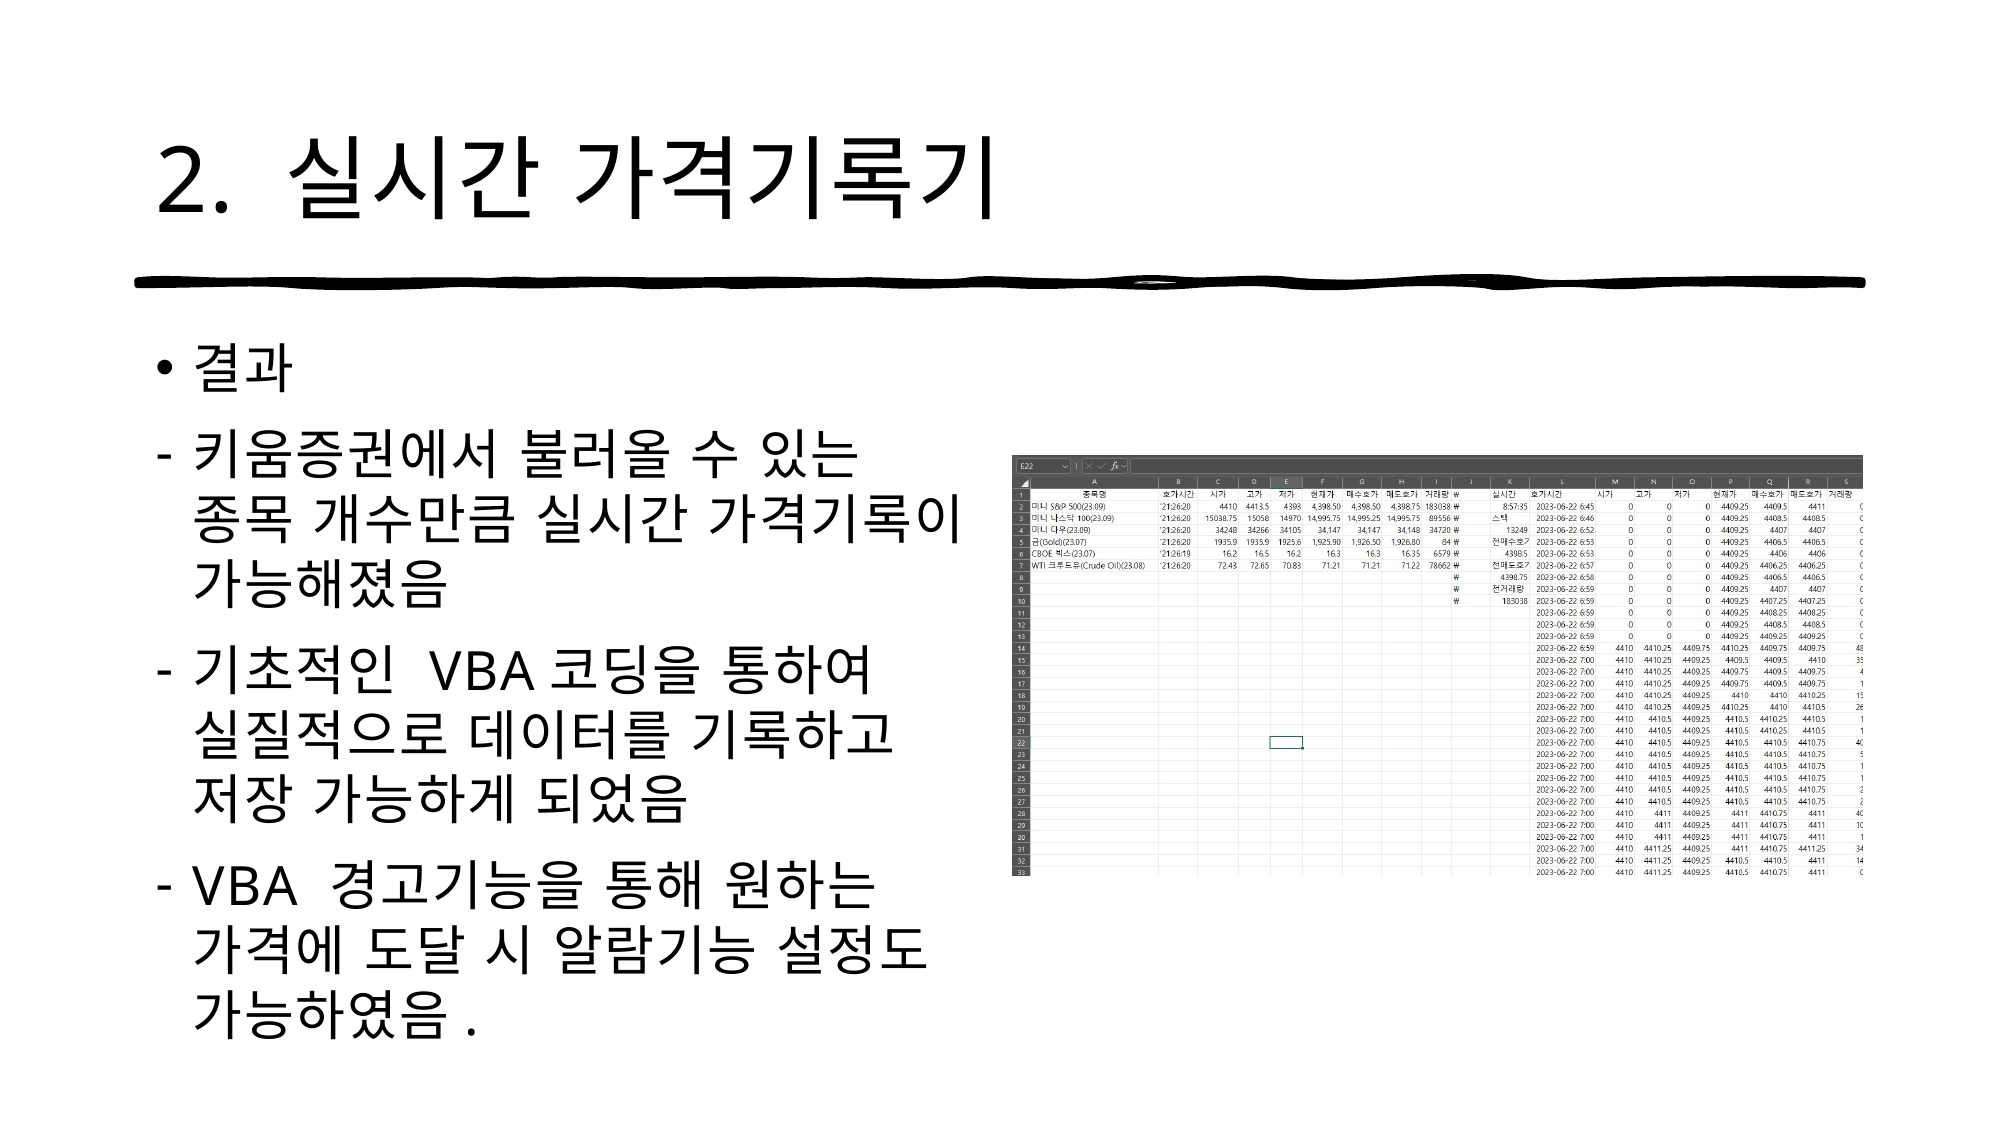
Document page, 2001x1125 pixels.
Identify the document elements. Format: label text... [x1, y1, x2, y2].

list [1012, 455, 1863, 876]
list 결과 키움증권에서 불러올 수 있는 종목 개수만큼 실시간 가격기록이 가능해졌음 기초적인 VBA코딩을 통하여 실질적으로 데이터를 기록하고 저장 가능하게 되었음 VBA 경고기능을 통해 원하는 가격에 도달 시 알람기능 설정도 가능하였음. [137, 316, 988, 1014]
title 2. 실시간 가격기록기 [137, 59, 1863, 278]
